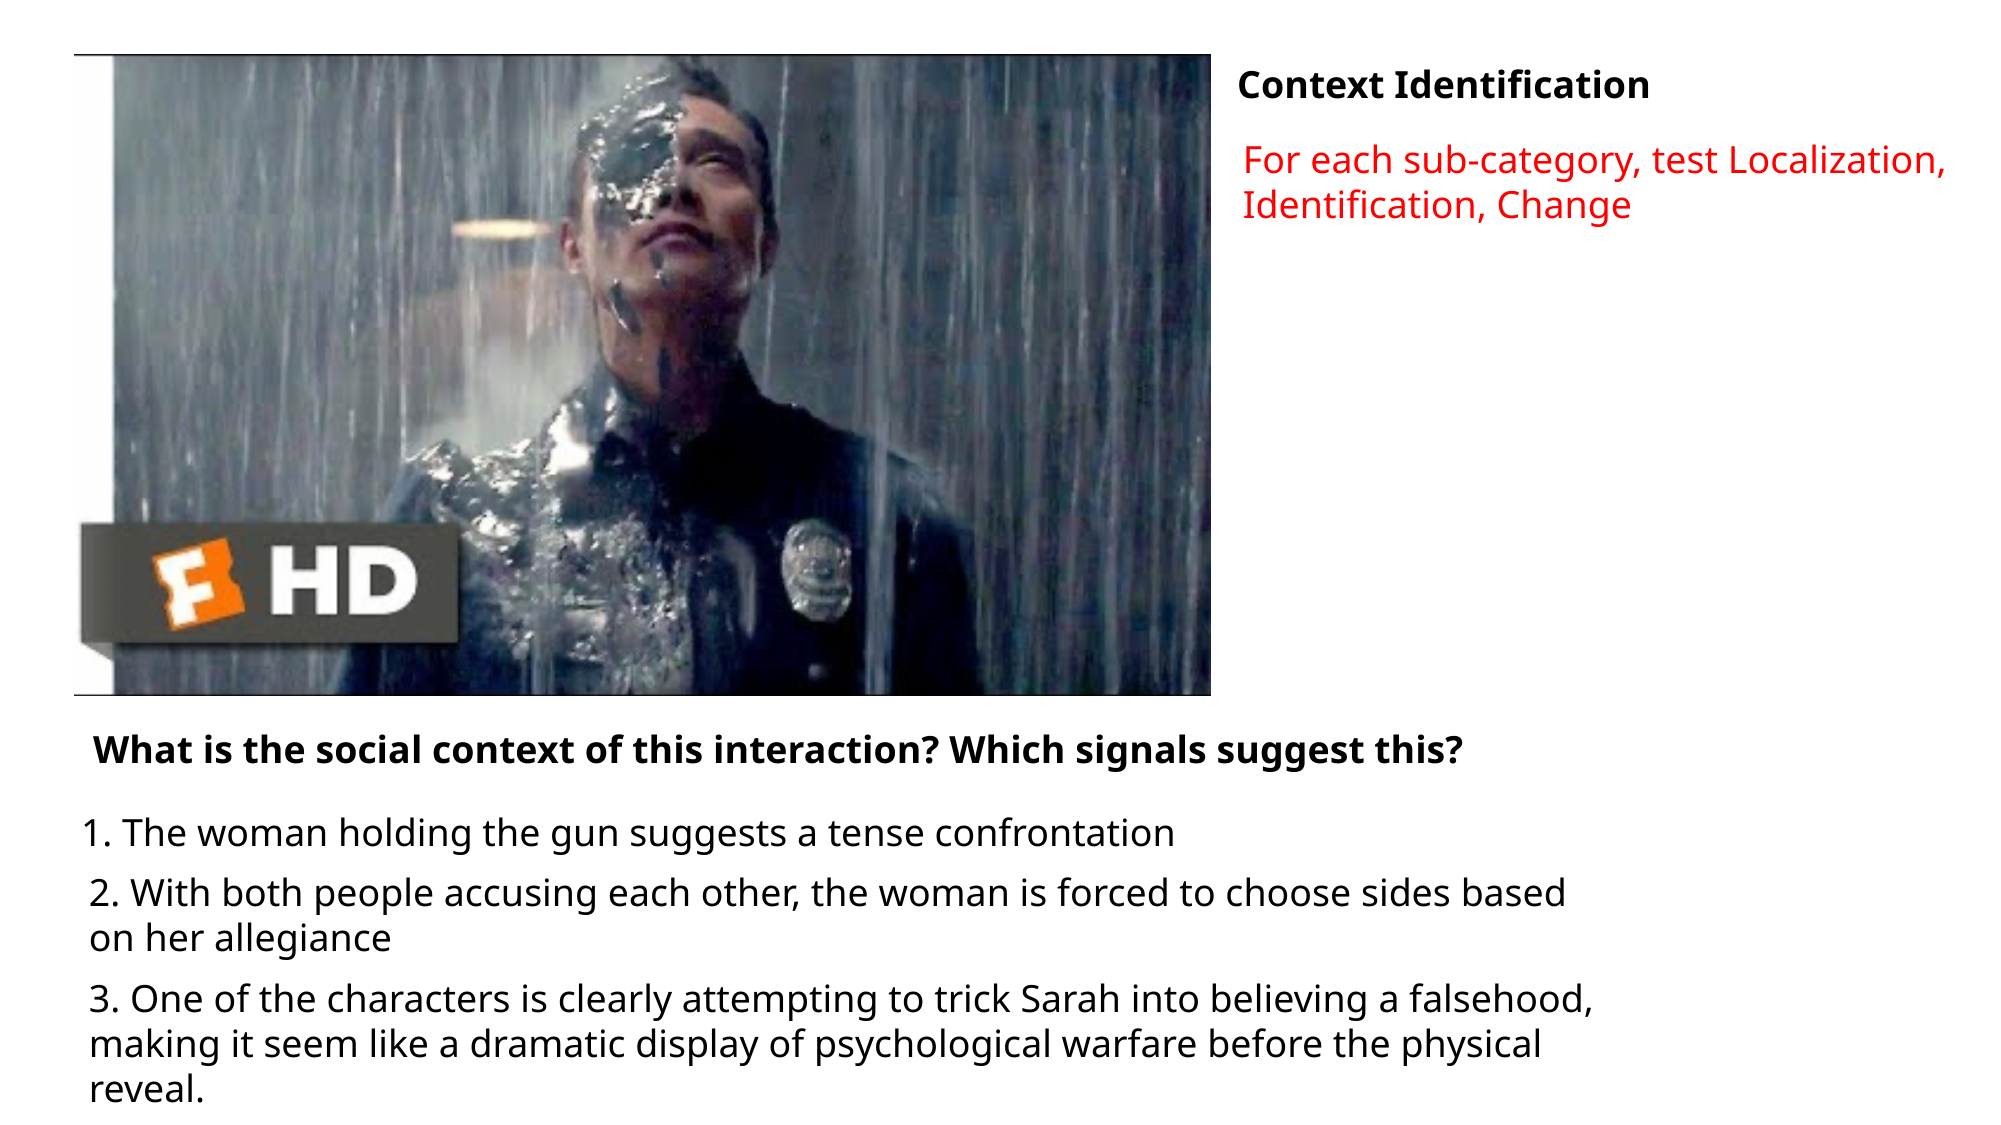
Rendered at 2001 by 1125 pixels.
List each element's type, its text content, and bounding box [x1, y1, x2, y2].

text_box Context Identification [1222, 53, 1667, 114]
text_box 3. One of the characters is clearly attempting to trick Sarah into believing a falsehood, making it seem like a dramatic display of psychological warfare before the physical reveal. [74, 967, 1625, 1118]
text_box 1. The woman holding the gun suggests a tense confrontation [66, 801, 1192, 862]
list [74, 53, 1211, 696]
text_box What is the social context of this interaction? Which signals suggest this? [78, 718, 1505, 779]
text_box For each sub-category, test Localization, Identification, Change [1228, 128, 1971, 234]
text_box 2. With both people accusing each other, the woman is forced to choose sides based on her allegiance [74, 861, 1625, 967]
